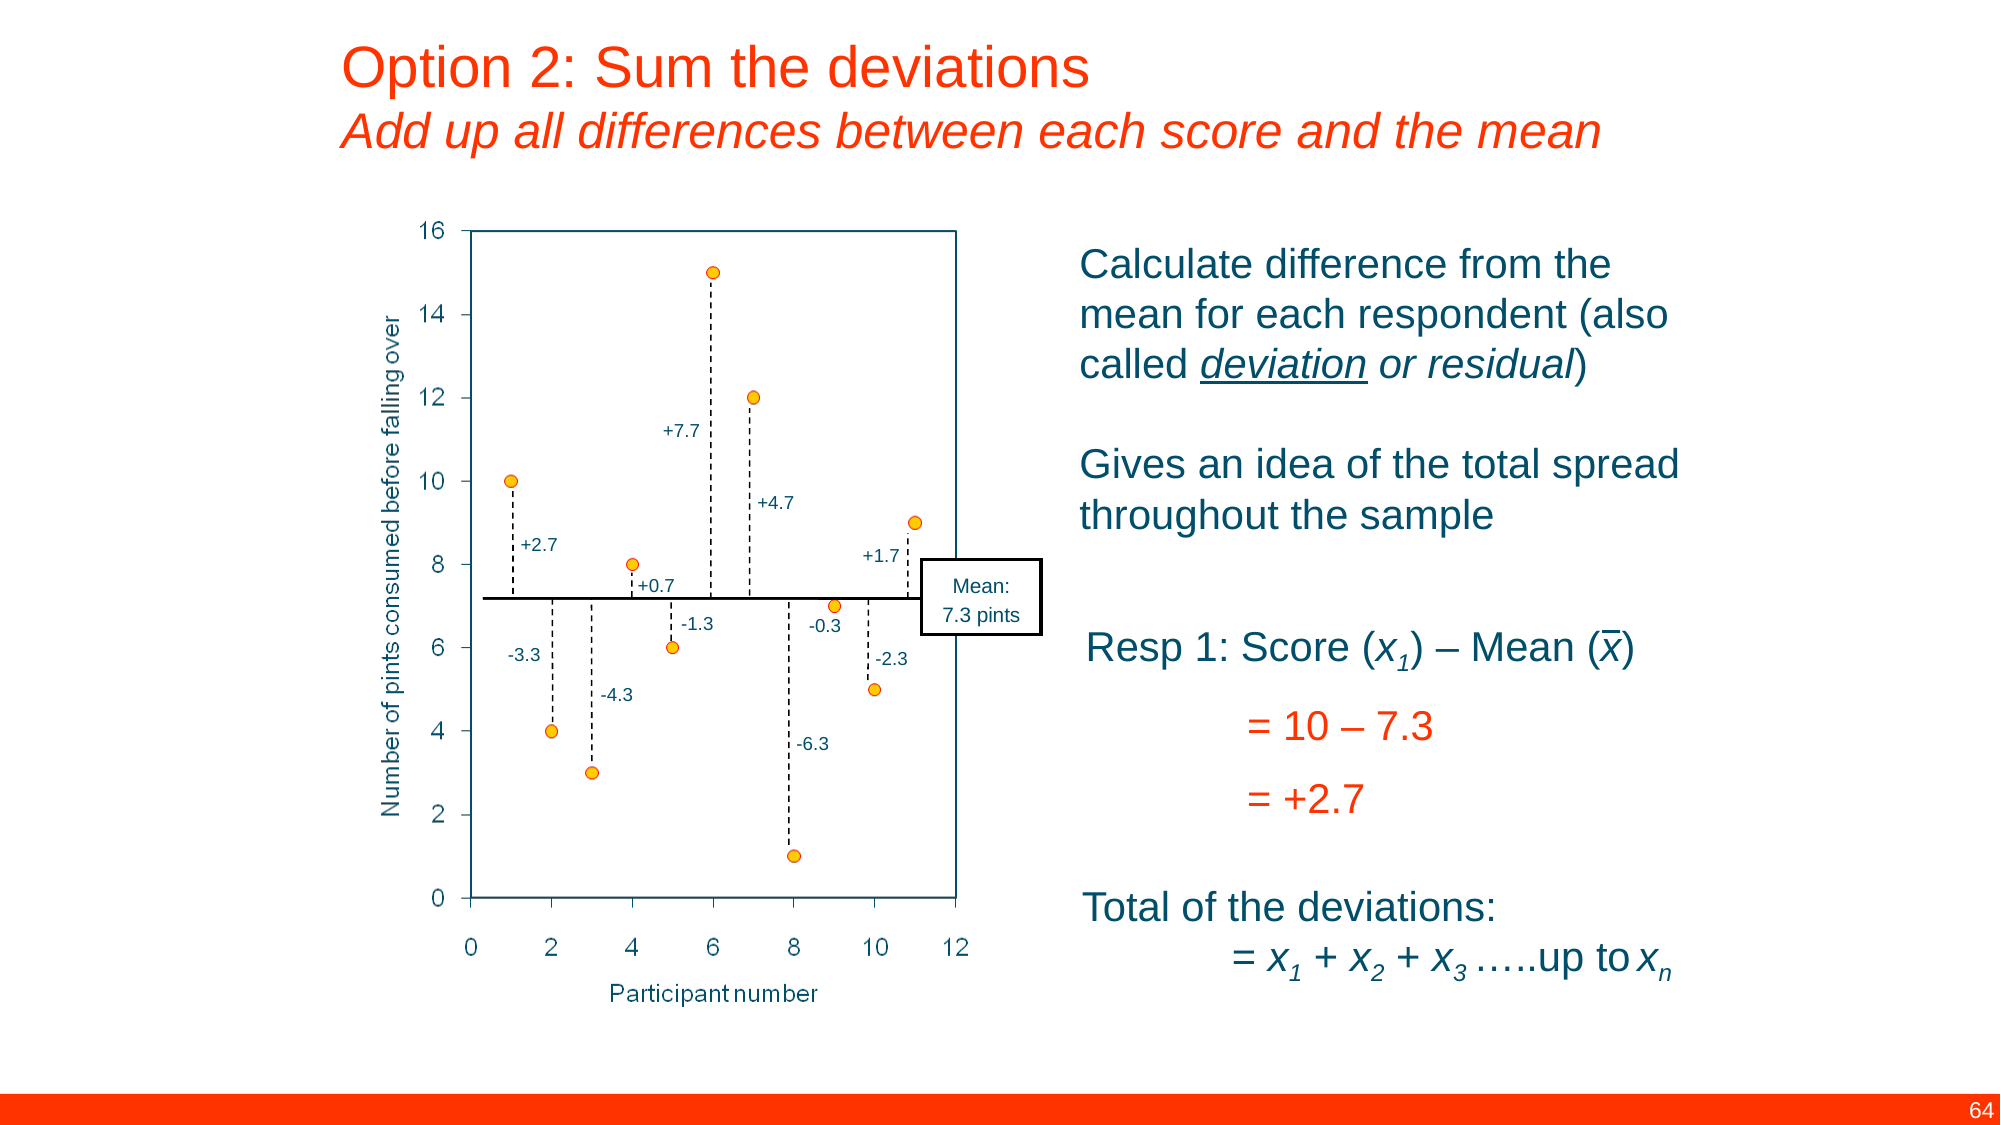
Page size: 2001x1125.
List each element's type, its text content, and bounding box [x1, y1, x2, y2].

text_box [482, 282, 923, 846]
text_box Mean: 7.3 pints [995, 559, 1042, 635]
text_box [346, 190, 991, 1036]
text_box Calculate difference from the mean for each respondent (also called deviation or residual) Gives an idea of the total spread throughout the sample [1064, 229, 1718, 545]
text_box Total of the deviations: = x1 + x2 + x3 …..up to xn [1067, 872, 1720, 994]
text_box Resp 1: Score (x1) – Mean (x) = 10 – 7.3 = +2.7 [1070, 612, 1724, 829]
text_box Option 2: Sum the deviations Add up all differences between each score and the mean [341, 28, 1609, 196]
